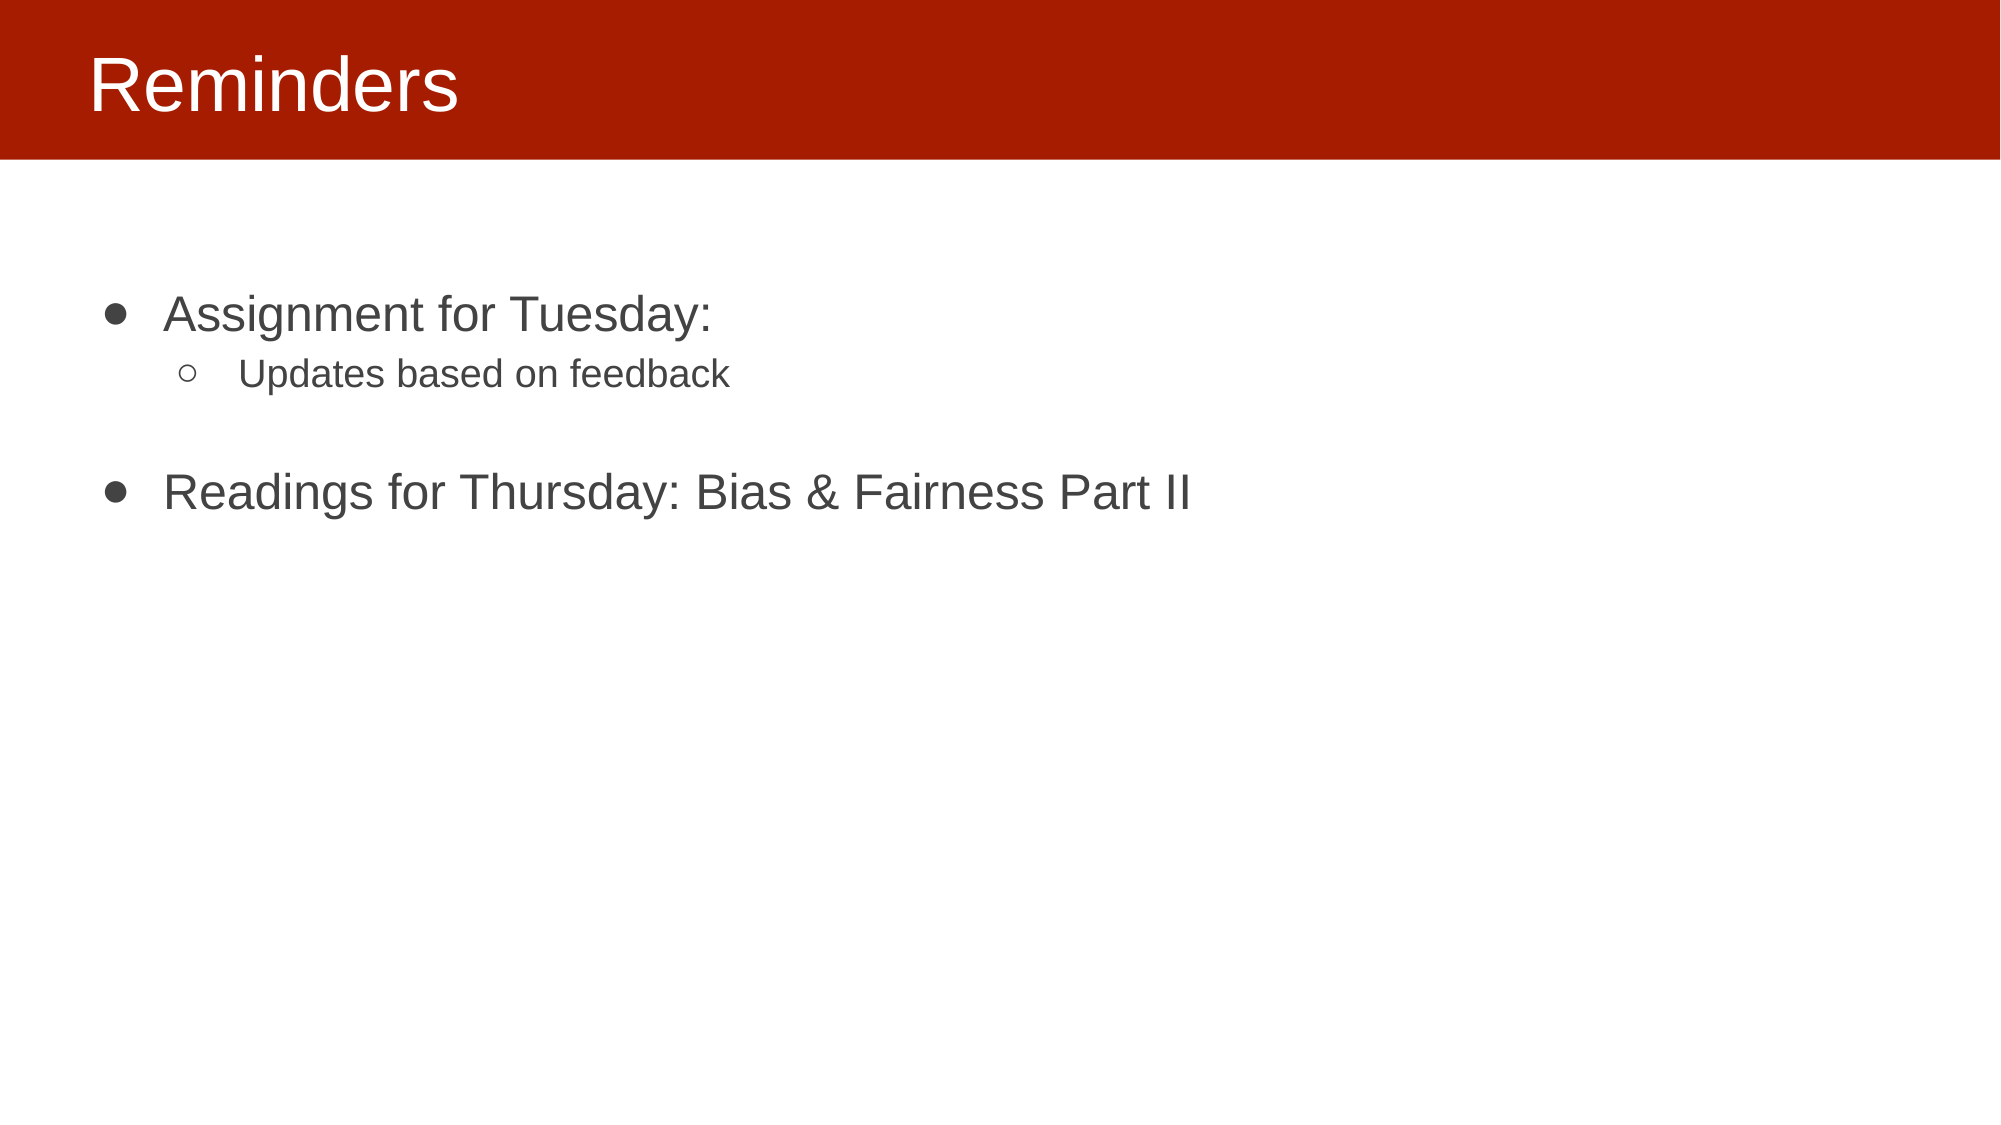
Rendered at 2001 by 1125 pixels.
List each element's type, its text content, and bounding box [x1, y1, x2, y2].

title Reminders [68, 14, 1932, 140]
list Assignment for Tuesday: Updates based on feedback Readings for Thursday: Bias & Fairness Part II [68, 252, 1932, 1000]
